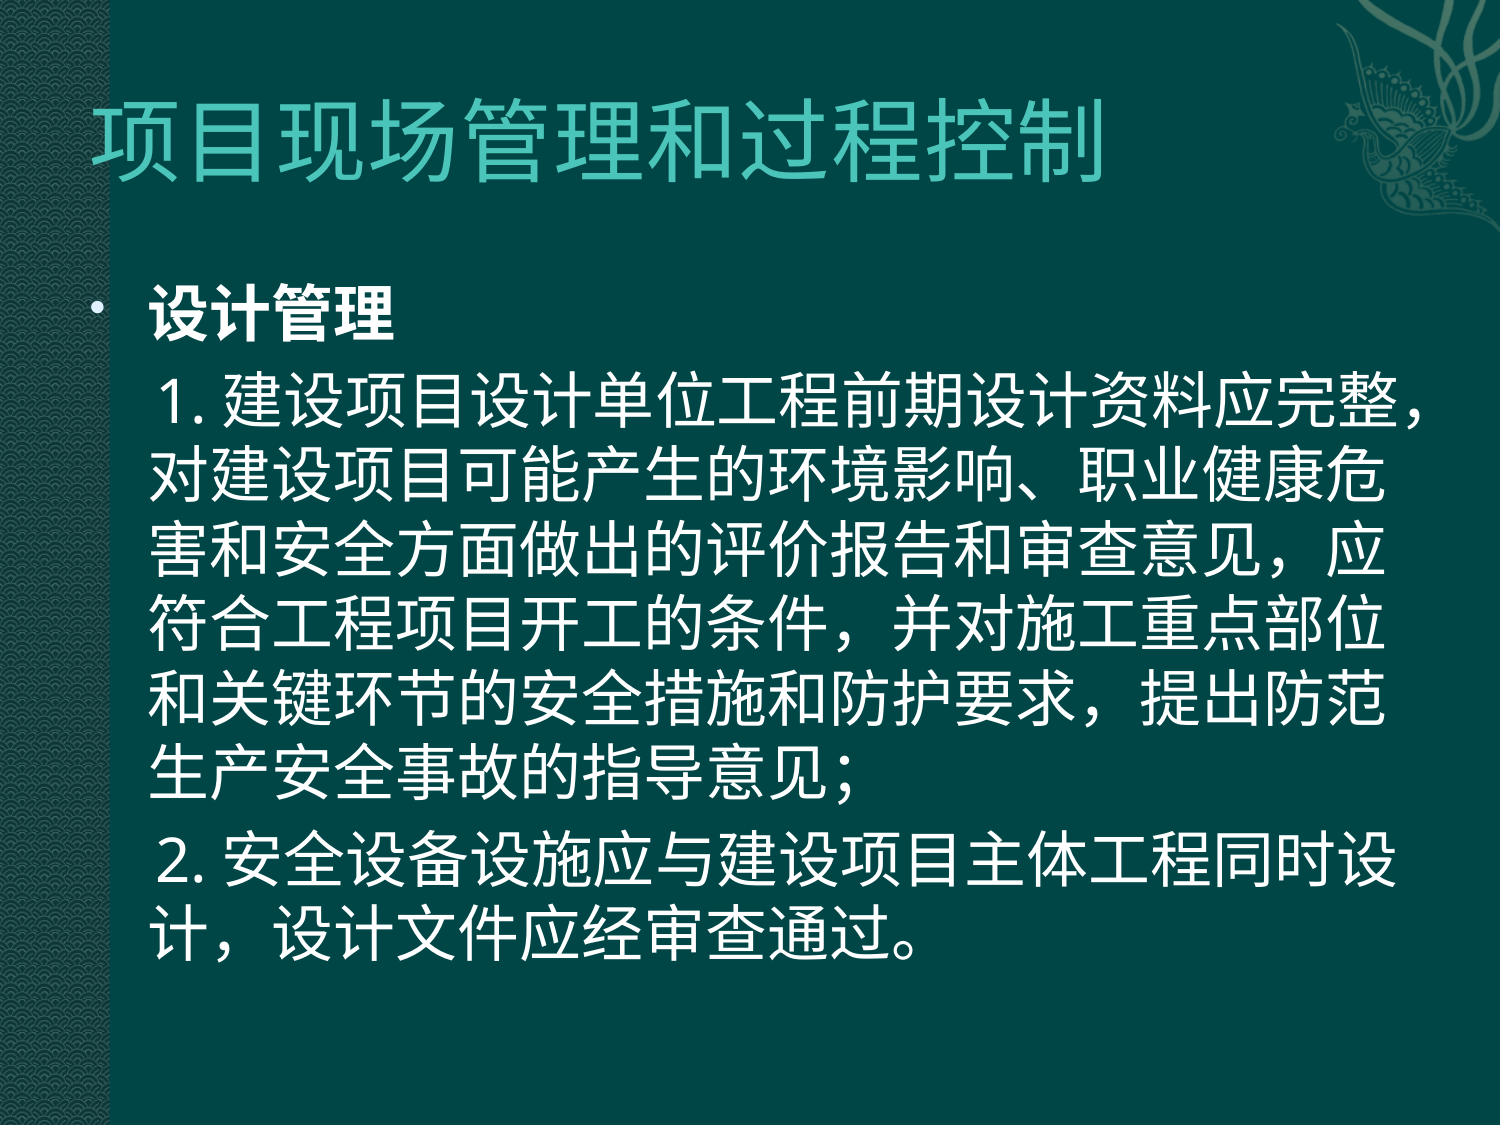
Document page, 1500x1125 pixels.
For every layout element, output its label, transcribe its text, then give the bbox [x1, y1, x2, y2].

text_box [100, 373, 1294, 479]
picture [0, 0, 110, 1125]
title 项目现场管理和过程控制 [75, 45, 1351, 233]
list 设计管理 1.建设项目设计单位工程前期设计资料应完整，对建设项目可能产生的环境影响、职业健康危害和安全方面做出的评价报告和审查意见，应符合工程项目开工的条件，并对施工重点部位和关键环节的安全措施和防护要求，提出防范生产安全事故的指导意见； 2.安全设备设施应与建设项目主体工程同时设计，设计文件应经审查通过。 [76, 267, 1427, 988]
